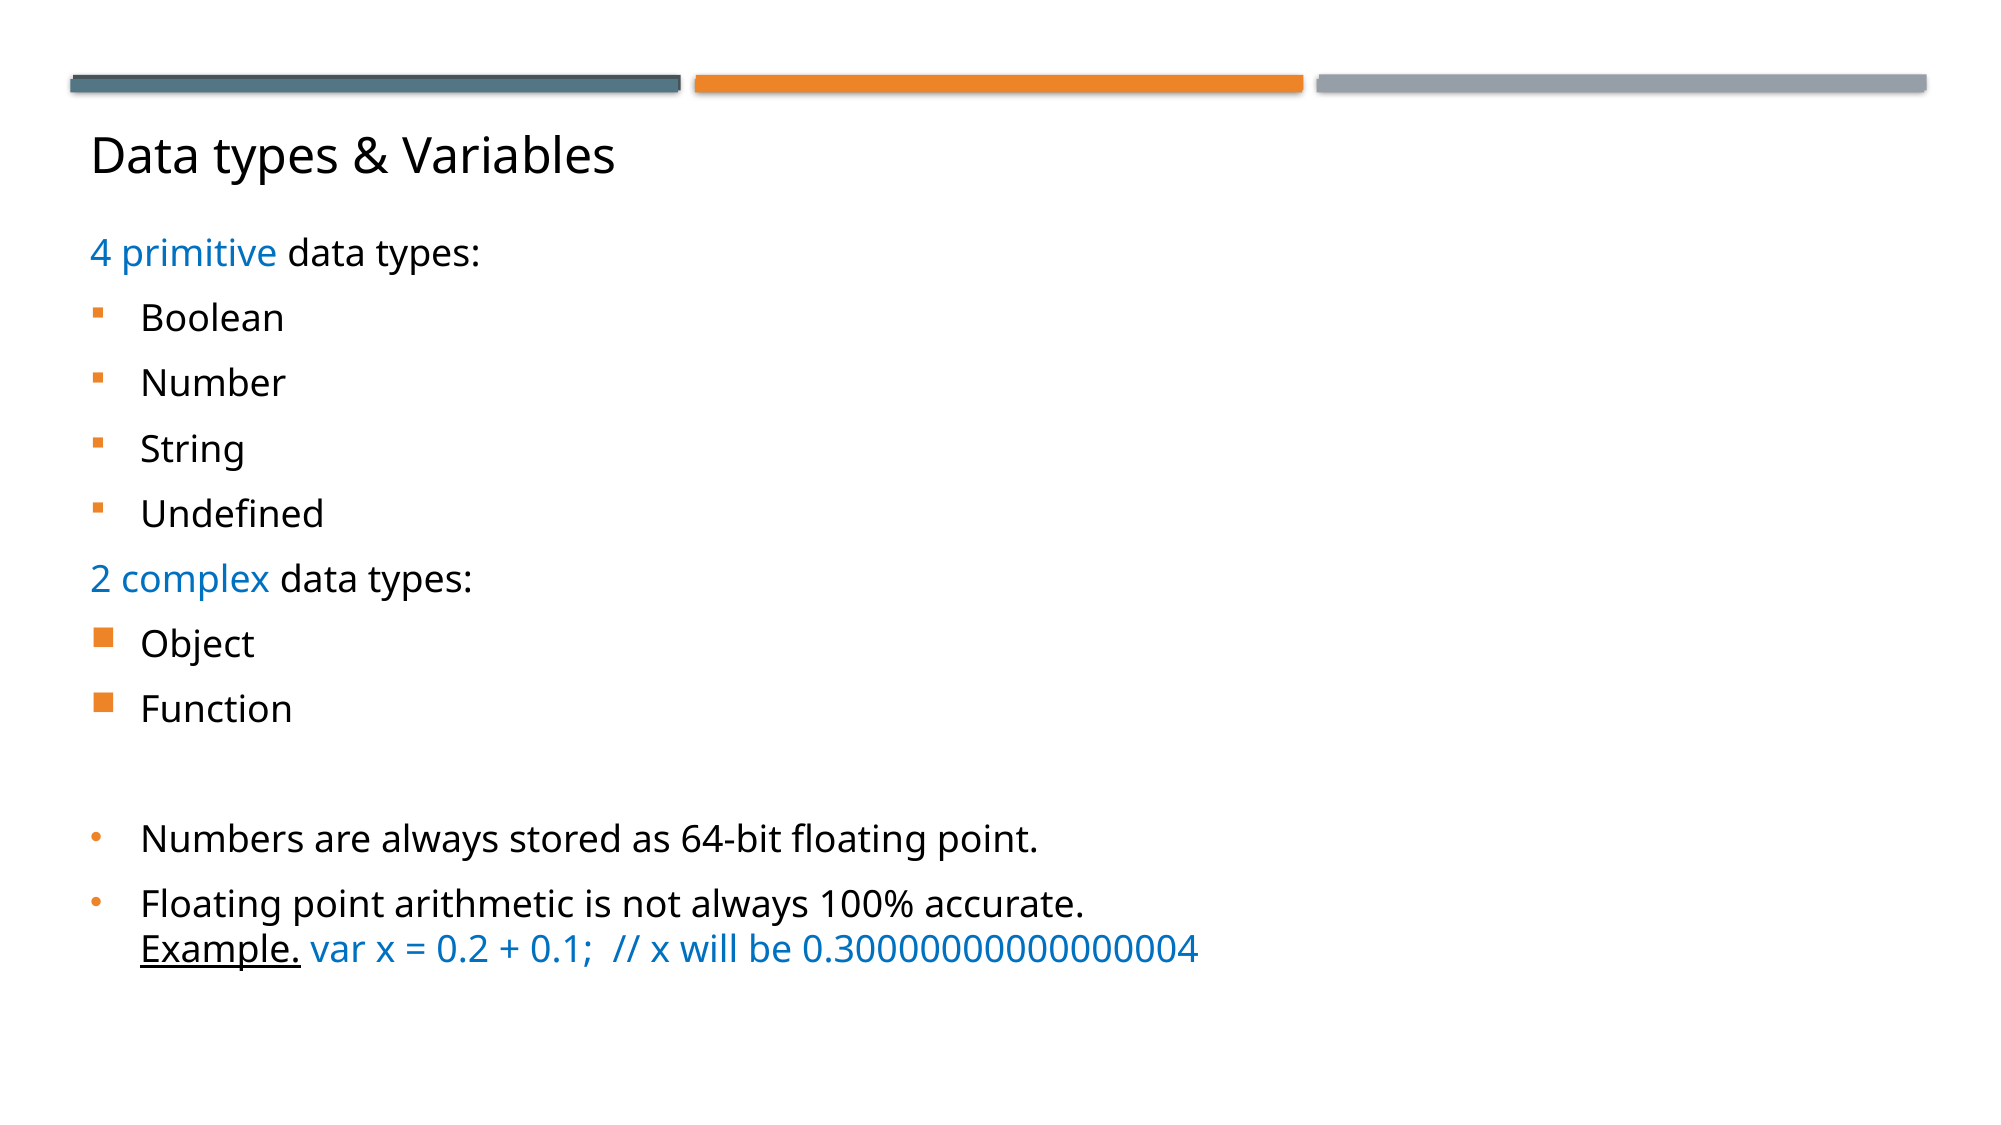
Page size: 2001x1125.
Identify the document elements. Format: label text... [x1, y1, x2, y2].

text_box 4 primitive data types: Boolean Number String Undefined 2 complex data types: Object Function Numbers are always stored as 64-bit floating point. Floating point arithmetic is not always 100% accurate. Example. var x = 0.2 + 0.1; // x will be 0.30000000000000004 [75, 221, 1886, 1075]
title Data types & Variables [75, 99, 1924, 192]
